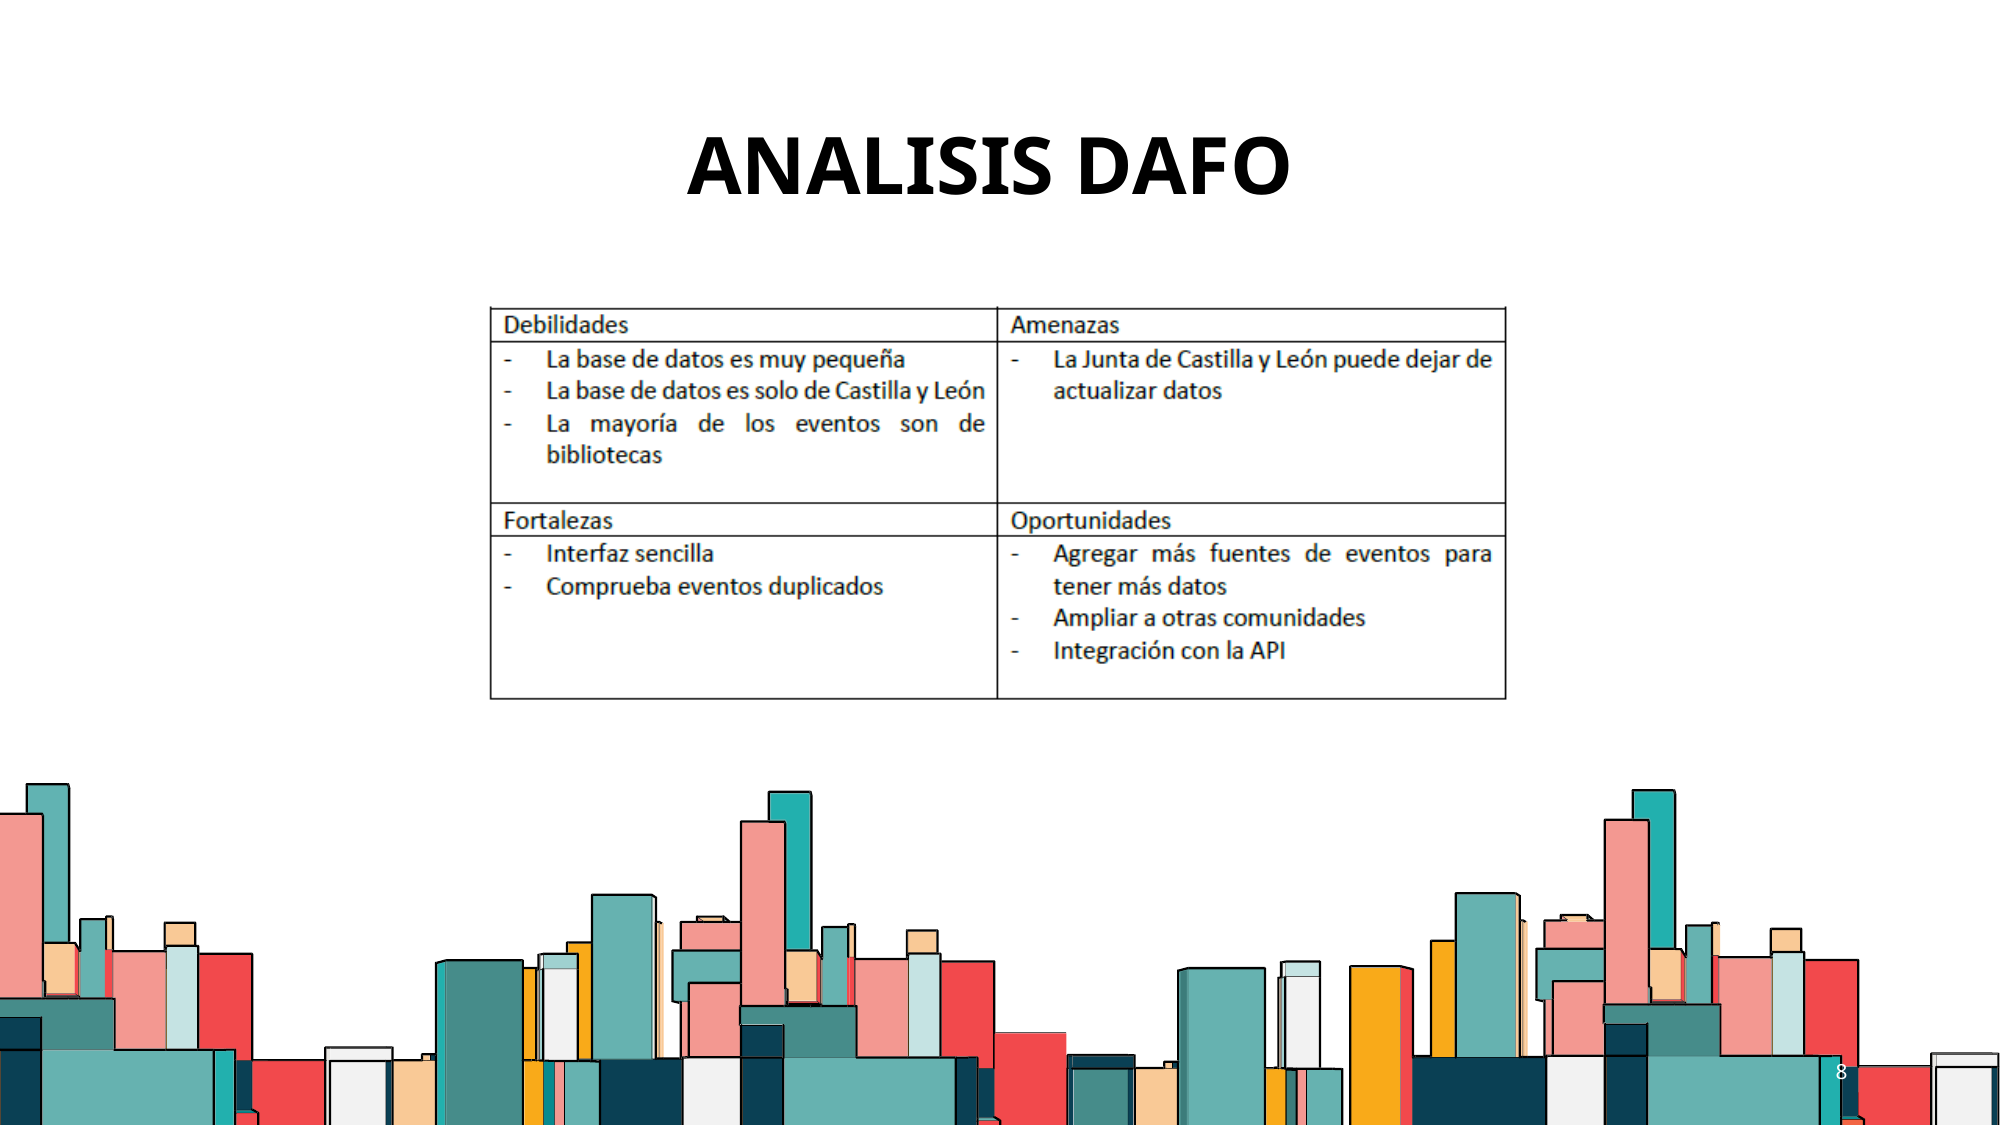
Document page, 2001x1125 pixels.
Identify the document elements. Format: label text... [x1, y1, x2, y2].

title ANALISIS DAFO [154, 60, 1847, 278]
slide_number 8 [1412, 1042, 1863, 1103]
picture [448, 277, 1552, 714]
